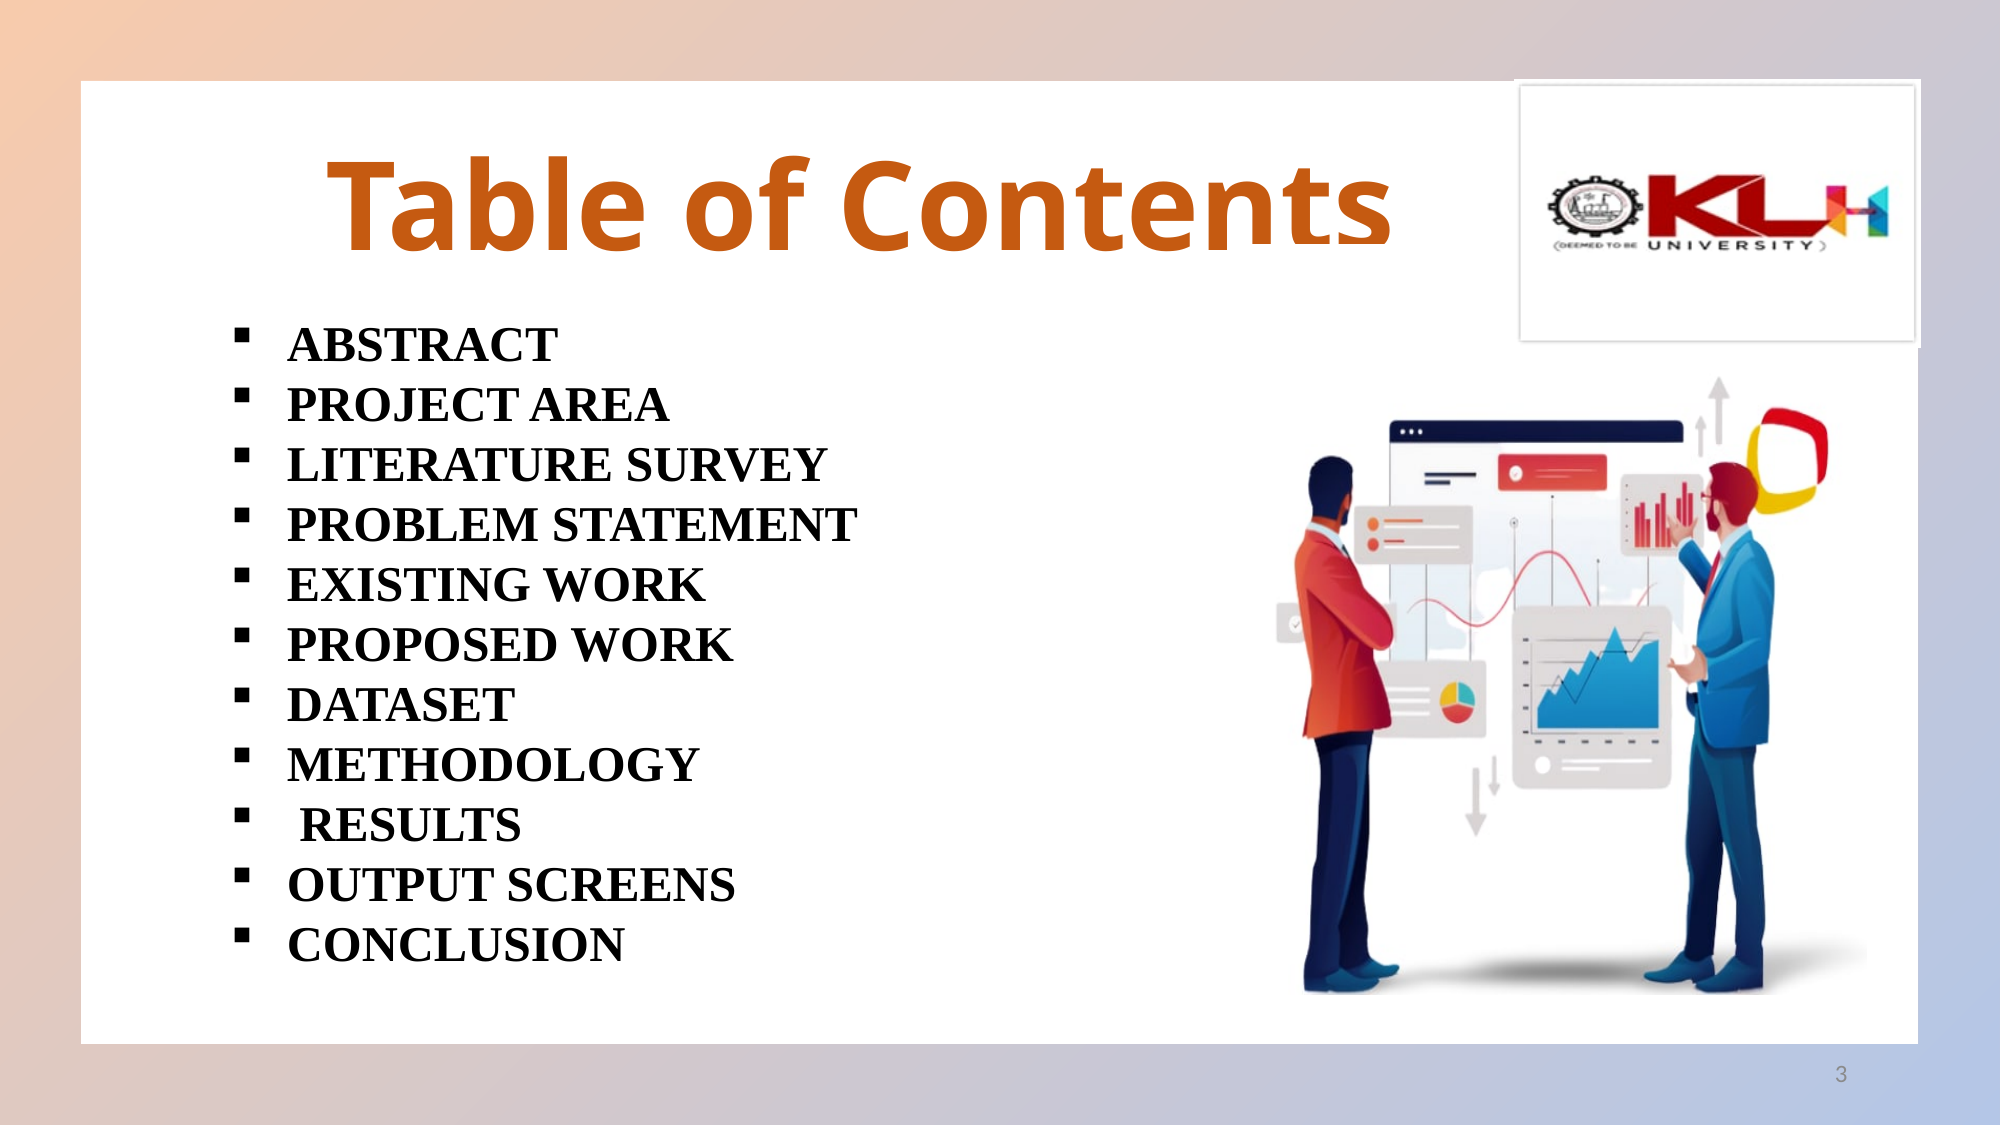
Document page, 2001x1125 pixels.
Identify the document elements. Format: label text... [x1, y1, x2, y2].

picture [1238, 79, 1921, 995]
slide_number 3 [1412, 1042, 1863, 1103]
text_box ABSTRACT PROJECT AREA LITERATURE SURVEY PROBLEM STATEMENT EXISTING WORK PROPOSED WORK DATASET METHODOLOGY RESULTS OUTPUT SCREENS CONCLUSION [215, 303, 1269, 1125]
list Table of Contents [310, 136, 1448, 292]
